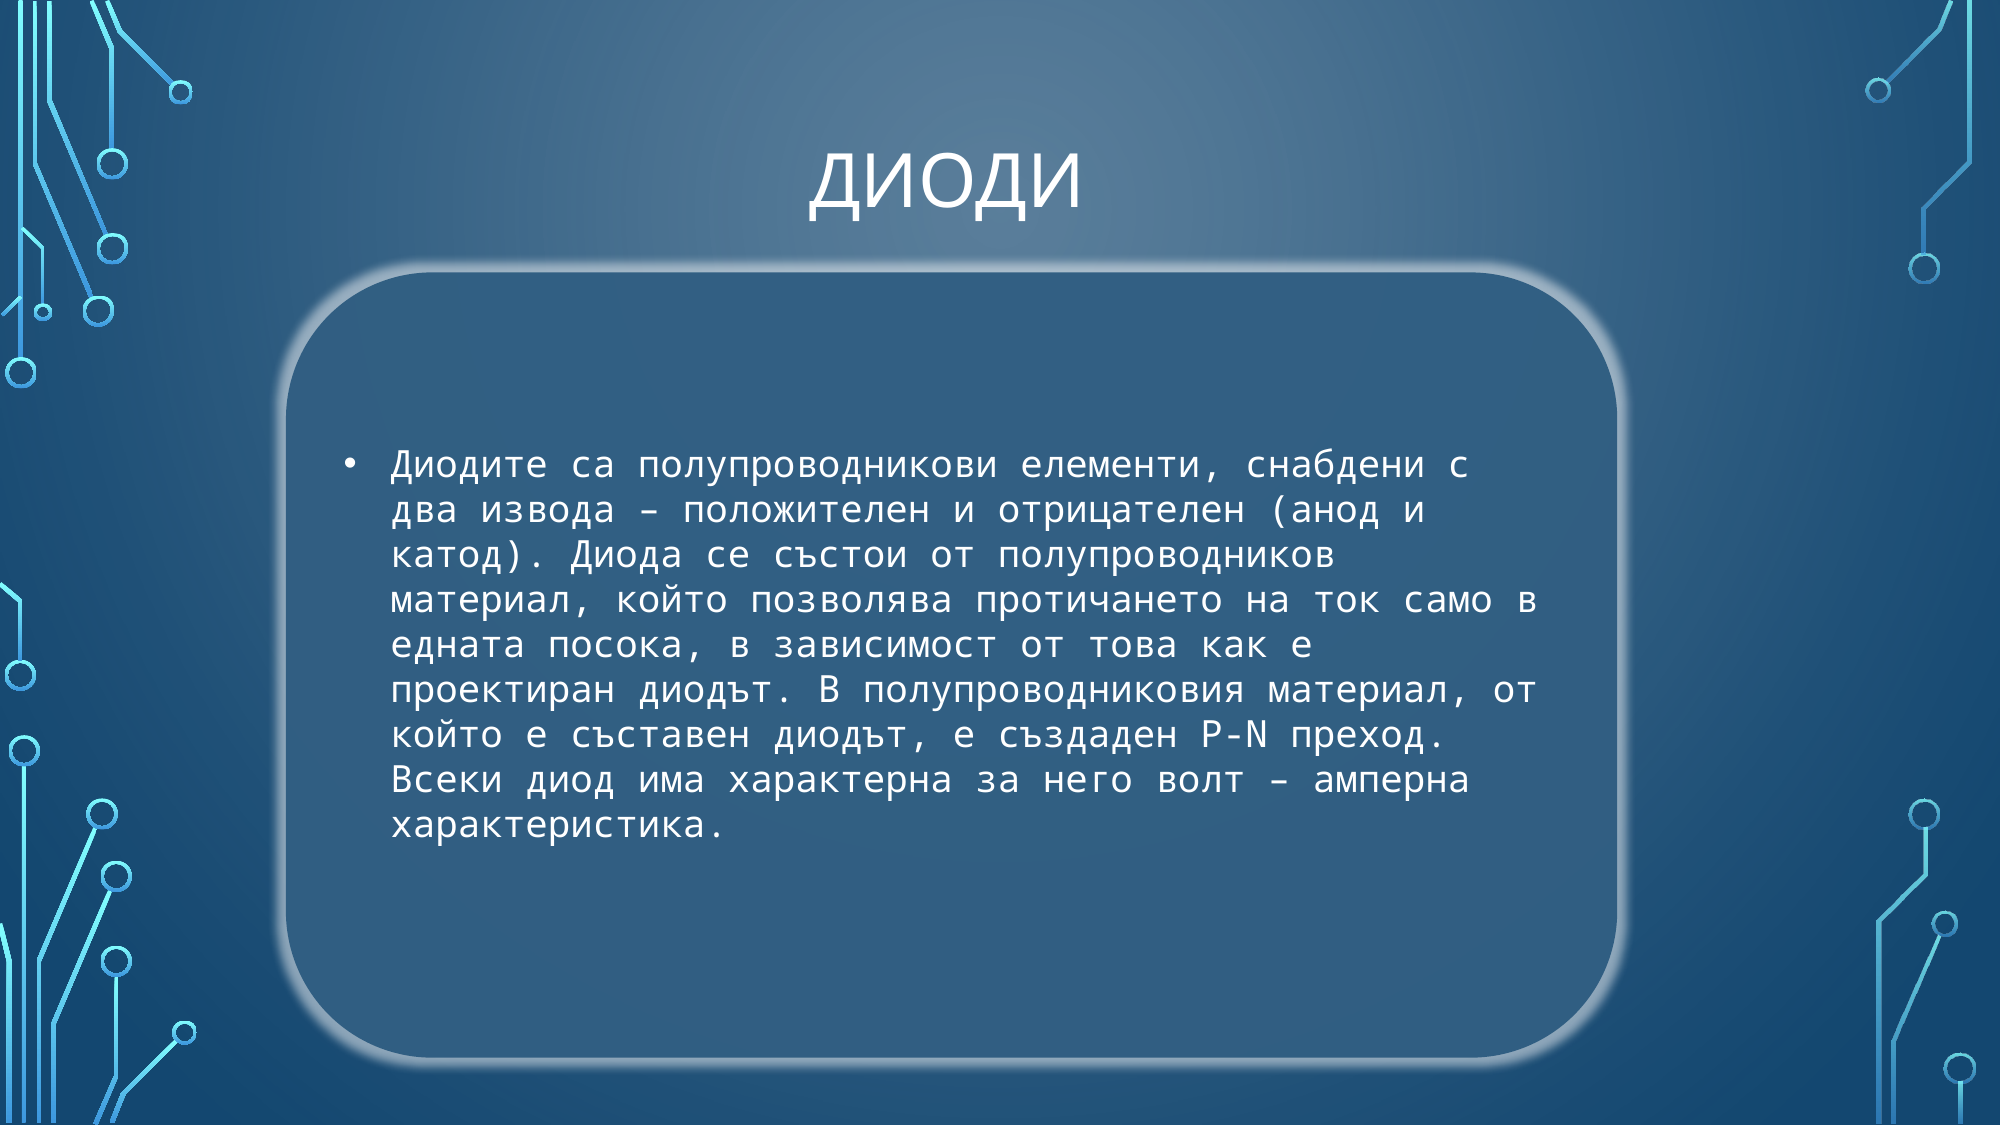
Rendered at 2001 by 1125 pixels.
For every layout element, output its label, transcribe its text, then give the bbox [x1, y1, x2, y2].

text_box Диоди [204, 93, 1689, 273]
text_box Диодите са полупроводникови елементи, снабдени с два извода – положителен и отрицателен (анод и катод). Диода се състои от полупроводников материал, който позволява протичането на ток само в едната посока, в зависимост от това как е проектиран диодът. В полупроводниковия материал, от който е съставен диодът, е създаден P-N преход. Всеки диод има характерна за него волт – амперна характеристика. [284, 271, 1619, 1059]
